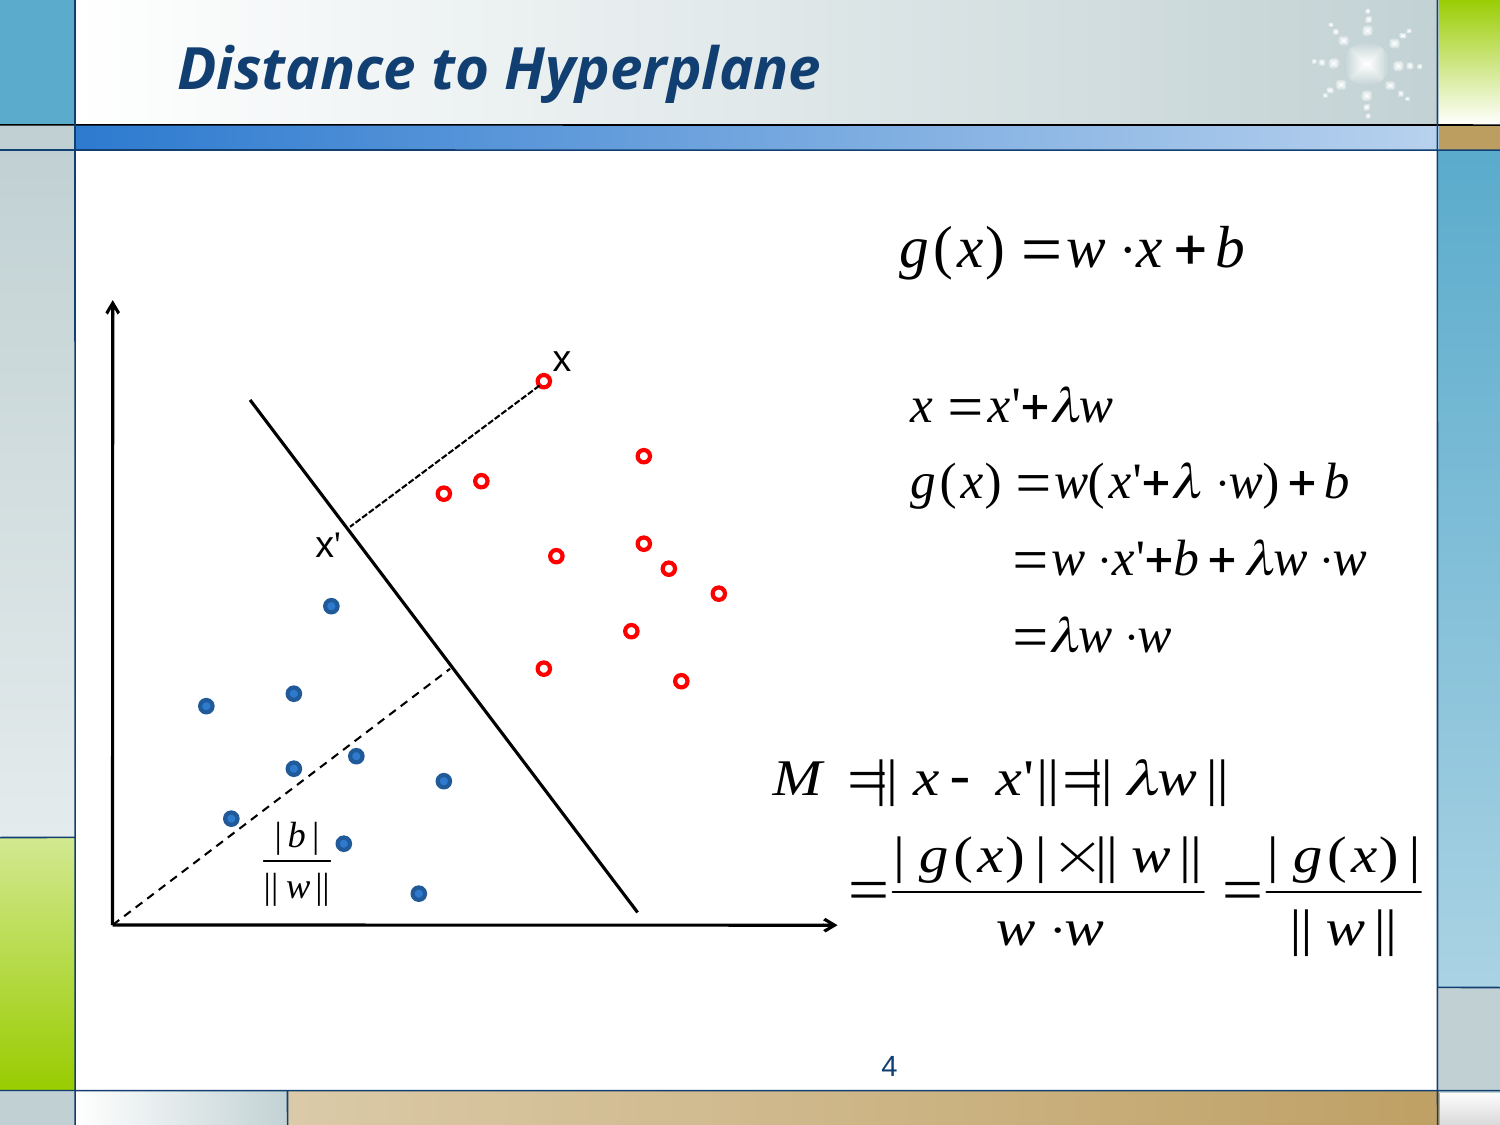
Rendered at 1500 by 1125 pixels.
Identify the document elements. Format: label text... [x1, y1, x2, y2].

text_box [635, 447, 653, 460]
text_box [710, 585, 728, 602]
title Distance to Hyperplane [162, 19, 1263, 113]
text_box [762, 749, 1435, 965]
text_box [887, 212, 1254, 292]
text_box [187, 462, 701, 851]
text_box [899, 374, 1374, 665]
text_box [257, 812, 340, 913]
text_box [373, 361, 516, 552]
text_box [112, 668, 451, 926]
slide_number 4 [562, 1039, 913, 1081]
text_box x [537, 326, 587, 387]
